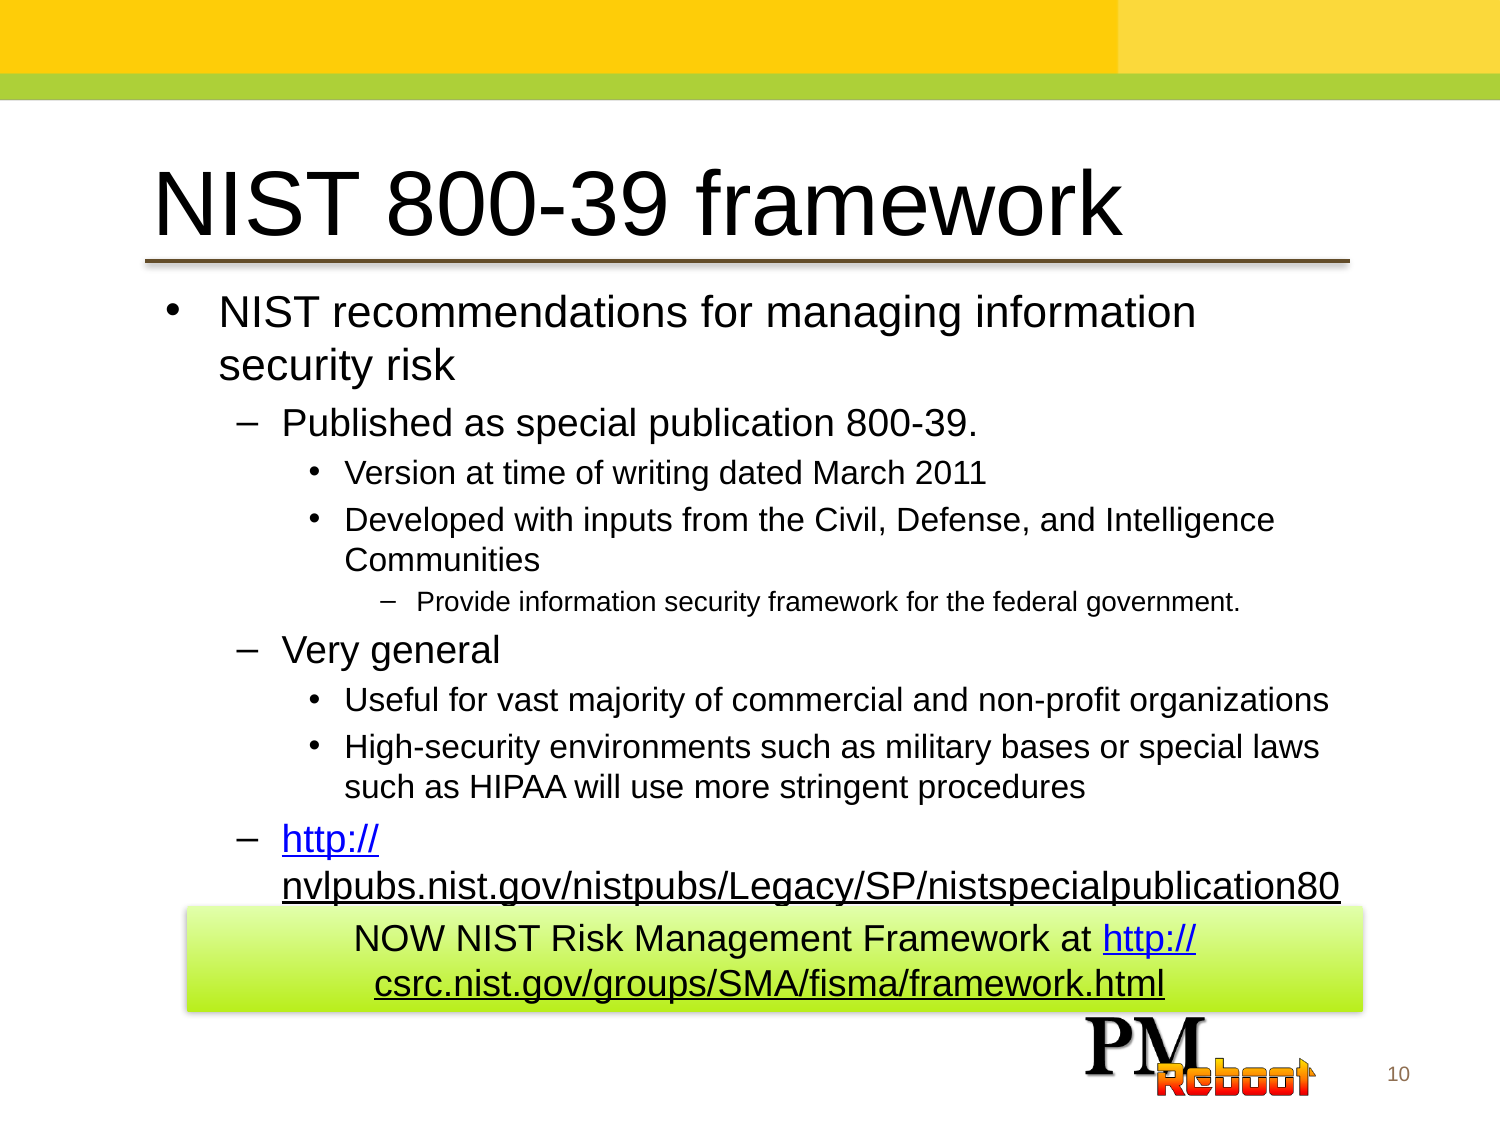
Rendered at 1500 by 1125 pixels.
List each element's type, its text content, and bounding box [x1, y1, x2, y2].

picture [0, 0, 1500, 1125]
slide_number 10 [1074, 1042, 1425, 1103]
text_box NOW NIST Risk Management Framework at http://csrc.nist.gov/groups/SMA/fisma/framework.html [187, 906, 1363, 1012]
list NIST recommendations for managing information security risk Published as special publication 800-39. Version at time of writing dated March 2011 Developed with inputs from the Civil, Defense, and Intelligence Communities Provide information security framework for the federal government. Very general Useful for vast majority of commercial and non-profit organizations High-security environments such as military bases or special laws such as HIPAA will use more stringent procedures http://nvlpubs.nist.gov/nistpubs/Legacy/SP/nistspecialpublication800-39.pdf [150, 275, 1363, 975]
title NIST 800-39 framework [137, 135, 1375, 263]
